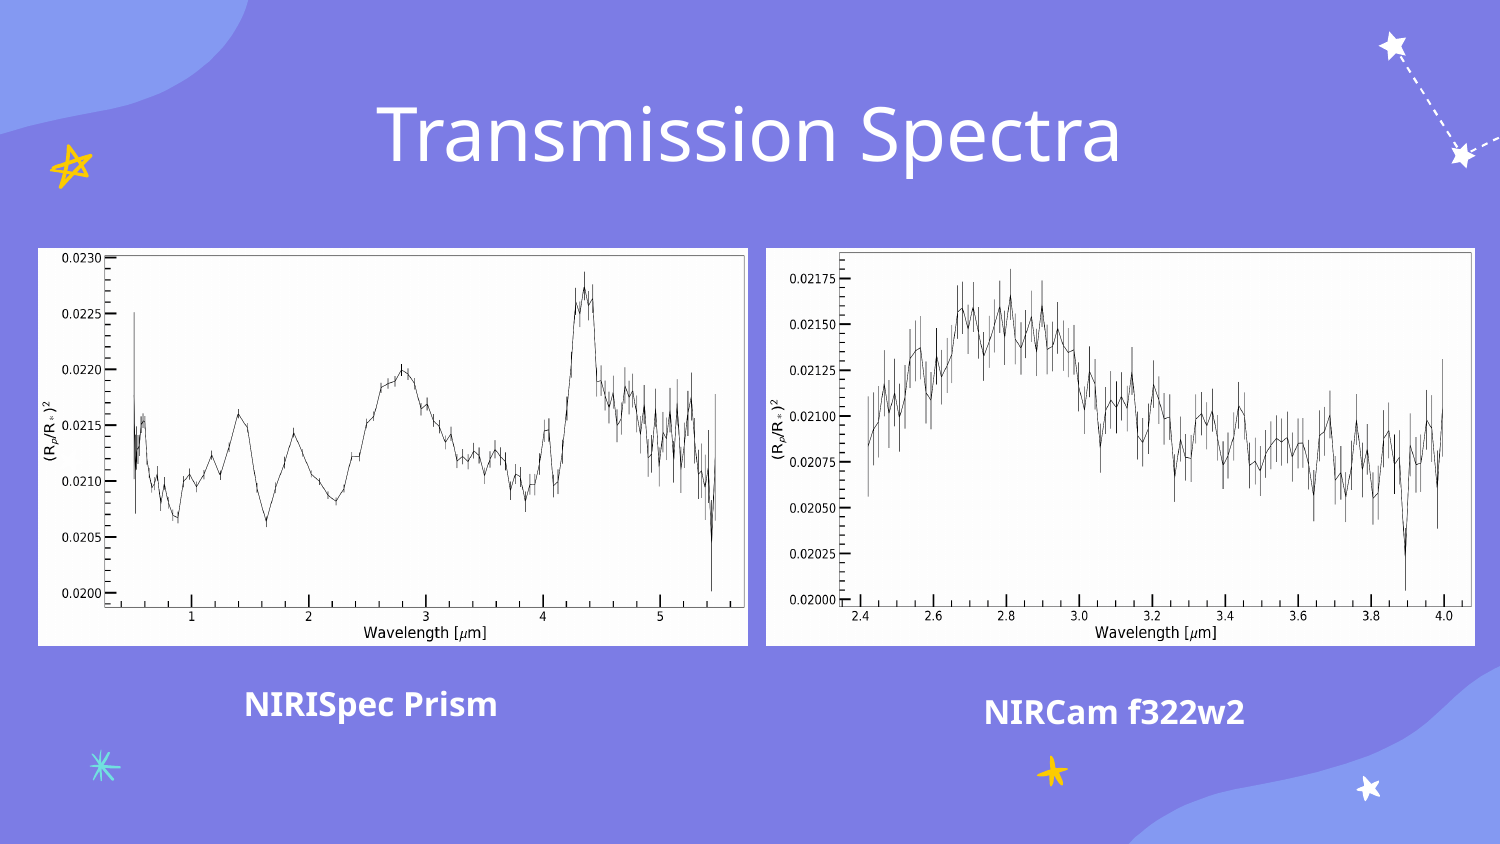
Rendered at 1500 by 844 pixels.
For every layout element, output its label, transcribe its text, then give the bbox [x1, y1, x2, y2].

text_box NIRCam f322w2 [968, 675, 1273, 732]
picture [38, 248, 748, 646]
picture [766, 248, 1476, 646]
title Transmission Spectra [118, 71, 1382, 166]
text_box NIRISpec Prism [228, 668, 558, 739]
